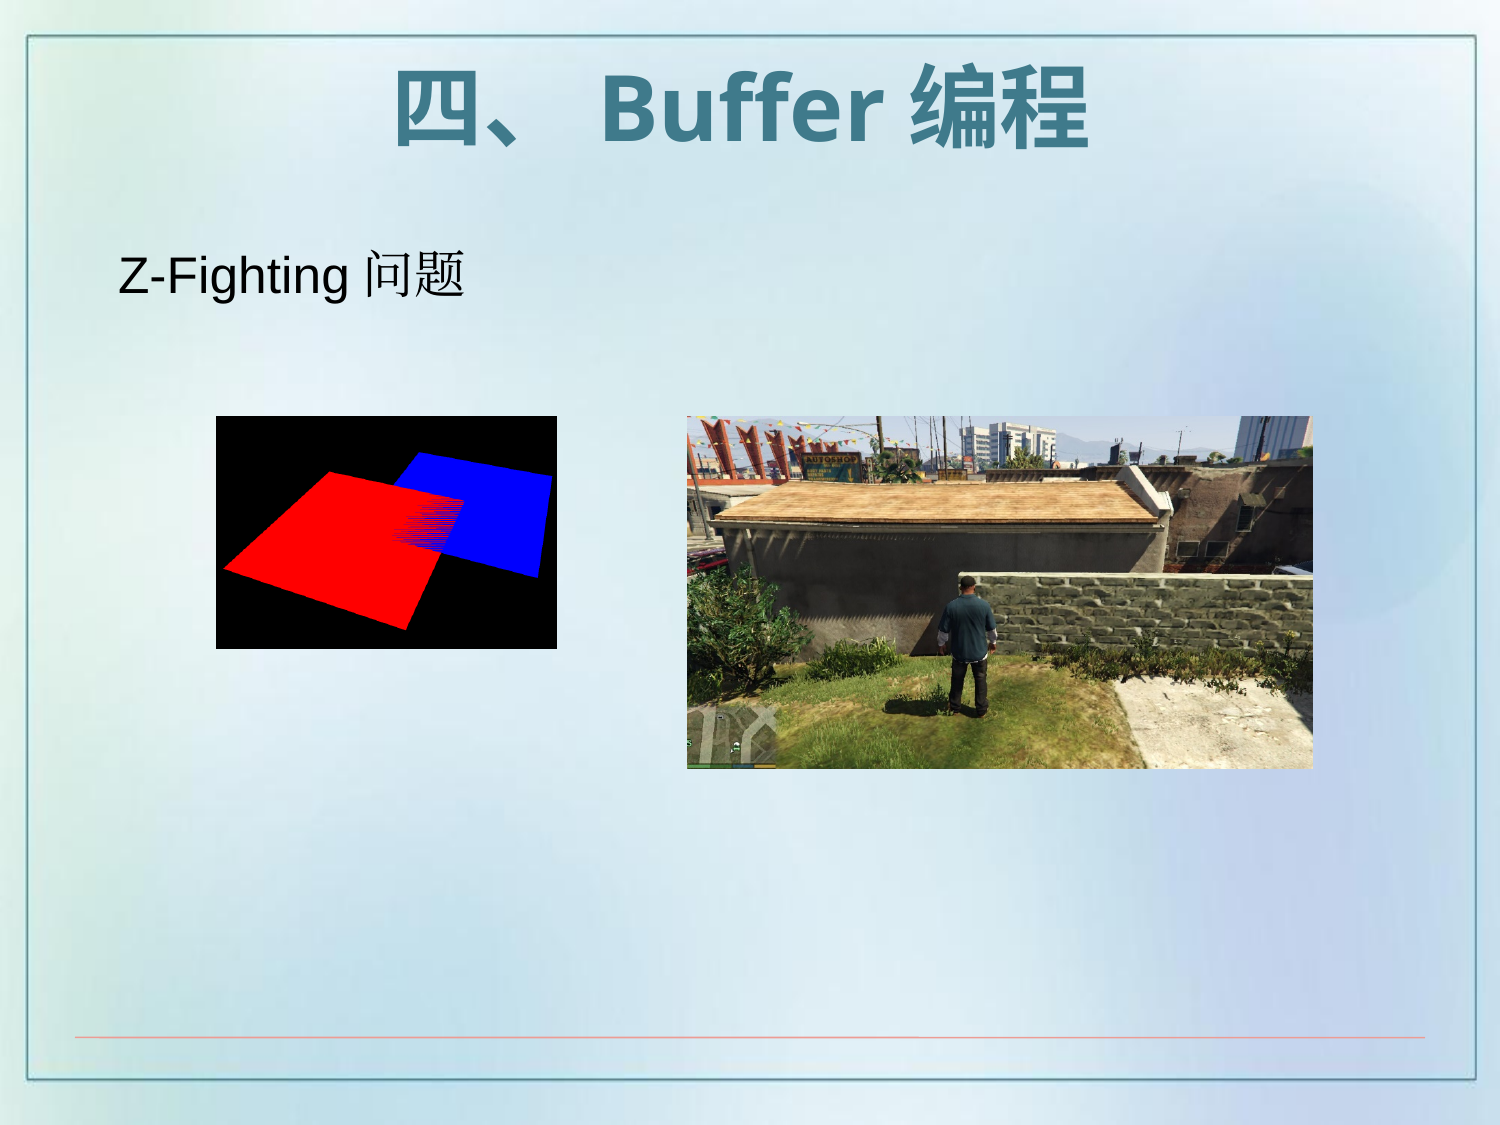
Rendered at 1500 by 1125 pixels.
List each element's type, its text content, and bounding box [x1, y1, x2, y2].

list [216, 416, 557, 649]
picture [0, 0, 1500, 1125]
text_box 四、Buffer编程 [41, 42, 1443, 168]
title Z-Fighting问题 [103, 185, 1397, 349]
